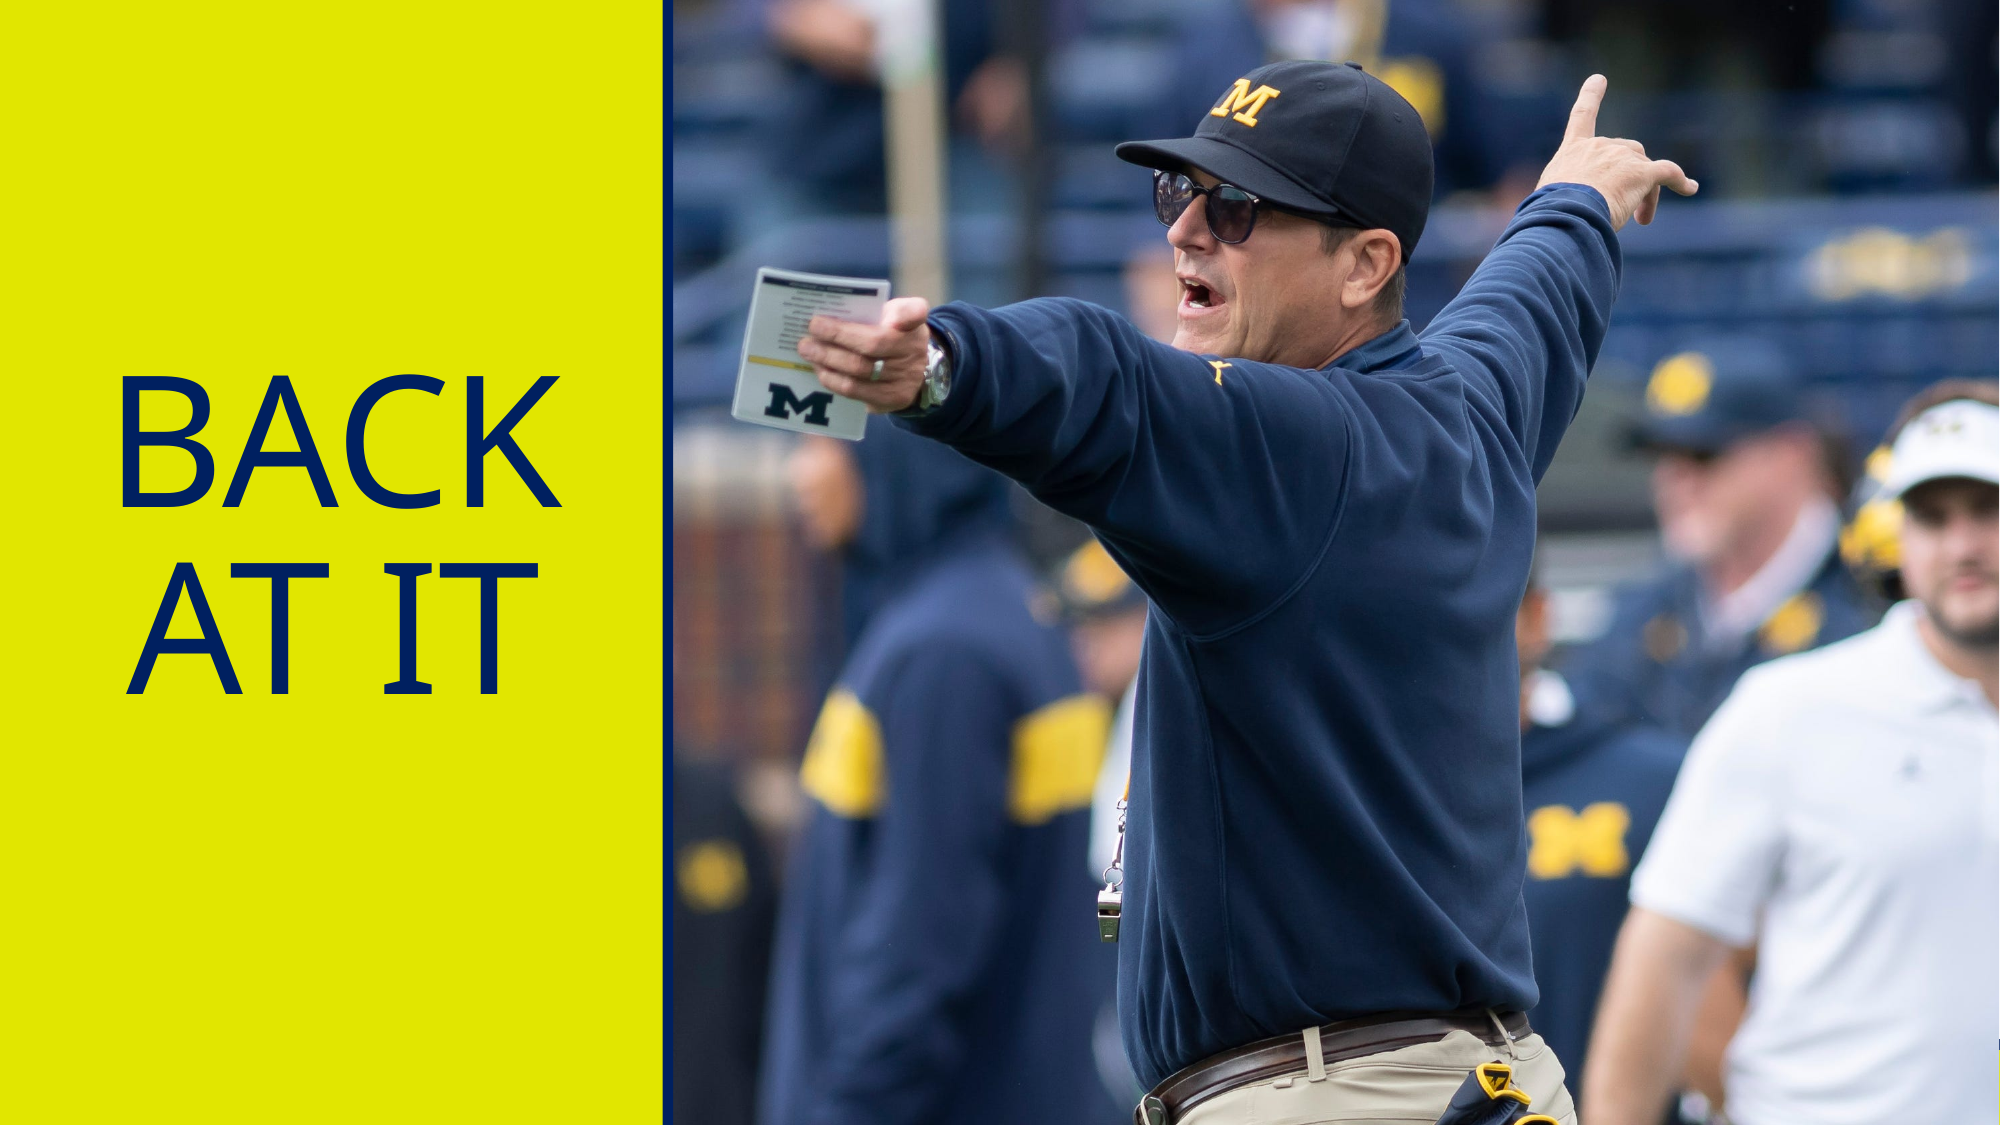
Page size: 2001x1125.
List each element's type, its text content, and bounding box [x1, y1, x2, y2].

text_box [0, 0, 661, 1125]
text_box [661, 0, 667, 1125]
picture [667, 0, 2000, 1125]
title BACK AT IT [80, 84, 587, 1006]
